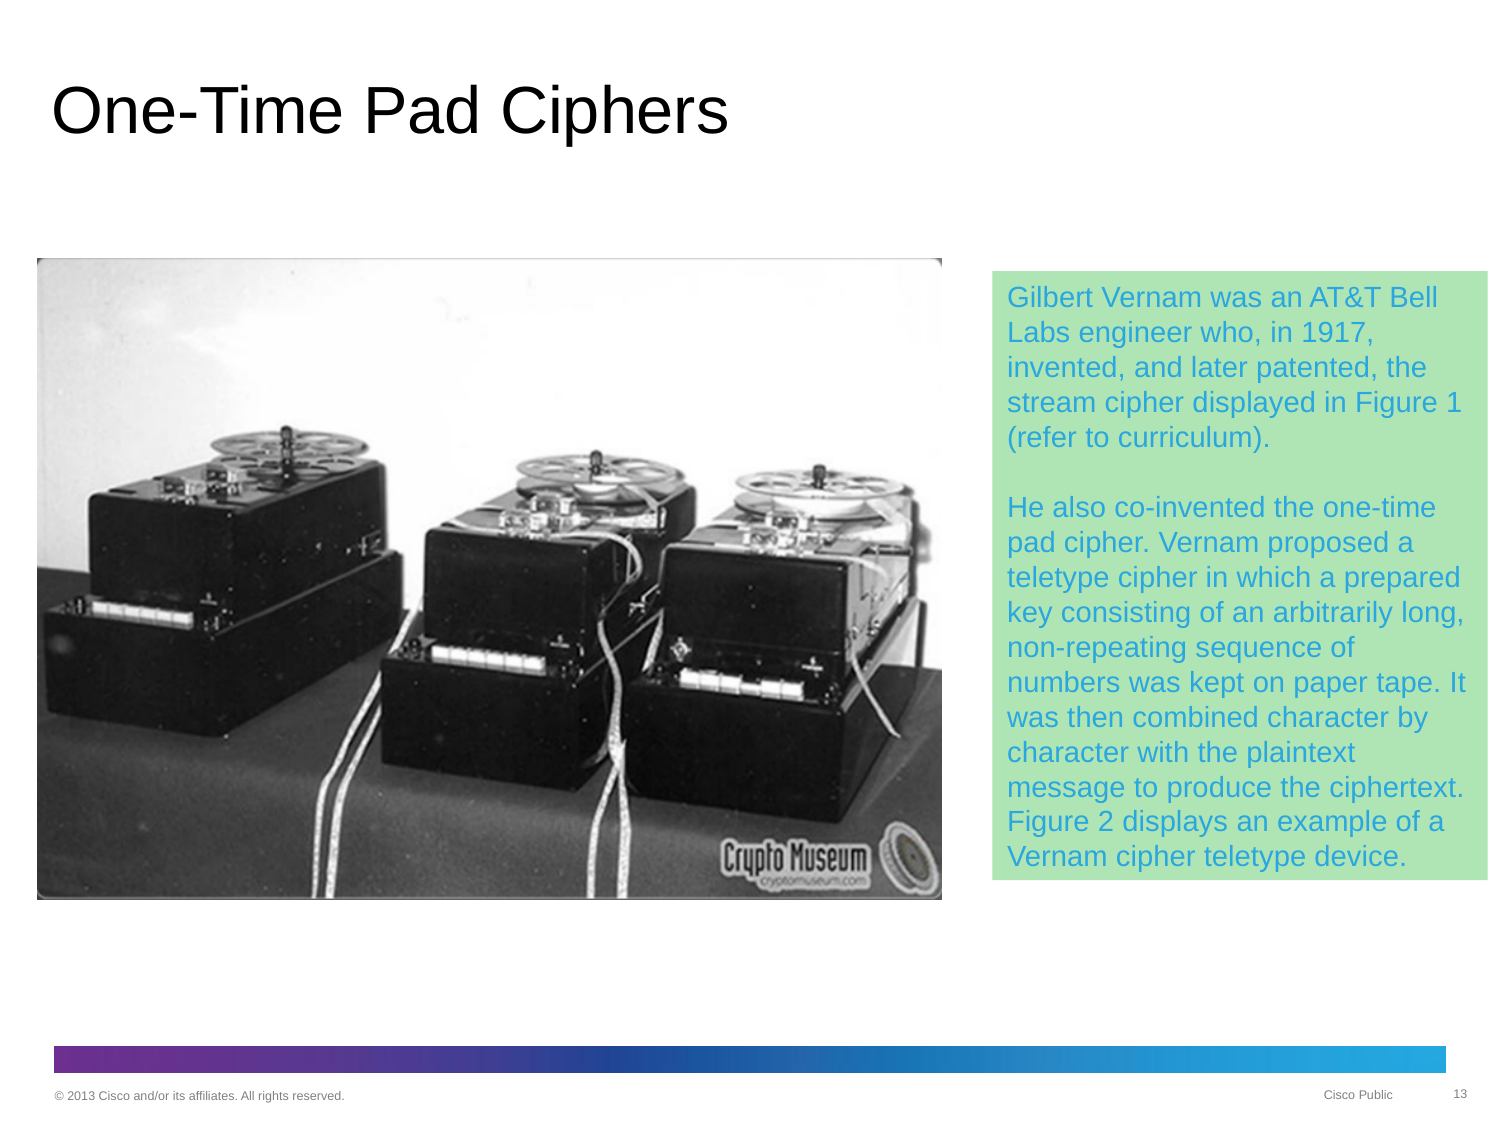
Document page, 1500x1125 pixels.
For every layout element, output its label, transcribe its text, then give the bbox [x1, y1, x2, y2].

title One-Time Pad Ciphers [37, 17, 1447, 155]
text_box Gilbert Vernam was an AT&T Bell Labs engineer who, in 1917, invented, and later patented, the stream cipher displayed in Figure 1 (refer to curriculum). He also co-invented the one-time pad cipher. Vernam proposed a teletype cipher in which a prepared key consisting of an arbitrarily long, non-repeating sequence of numbers was kept on paper tape. It was then combined character by character with the plaintext message to produce the ciphertext. Figure 2 displays an example of a Vernam cipher teletype device. [992, 271, 1488, 881]
picture [54, 1046, 1446, 1073]
picture [37, 257, 942, 901]
